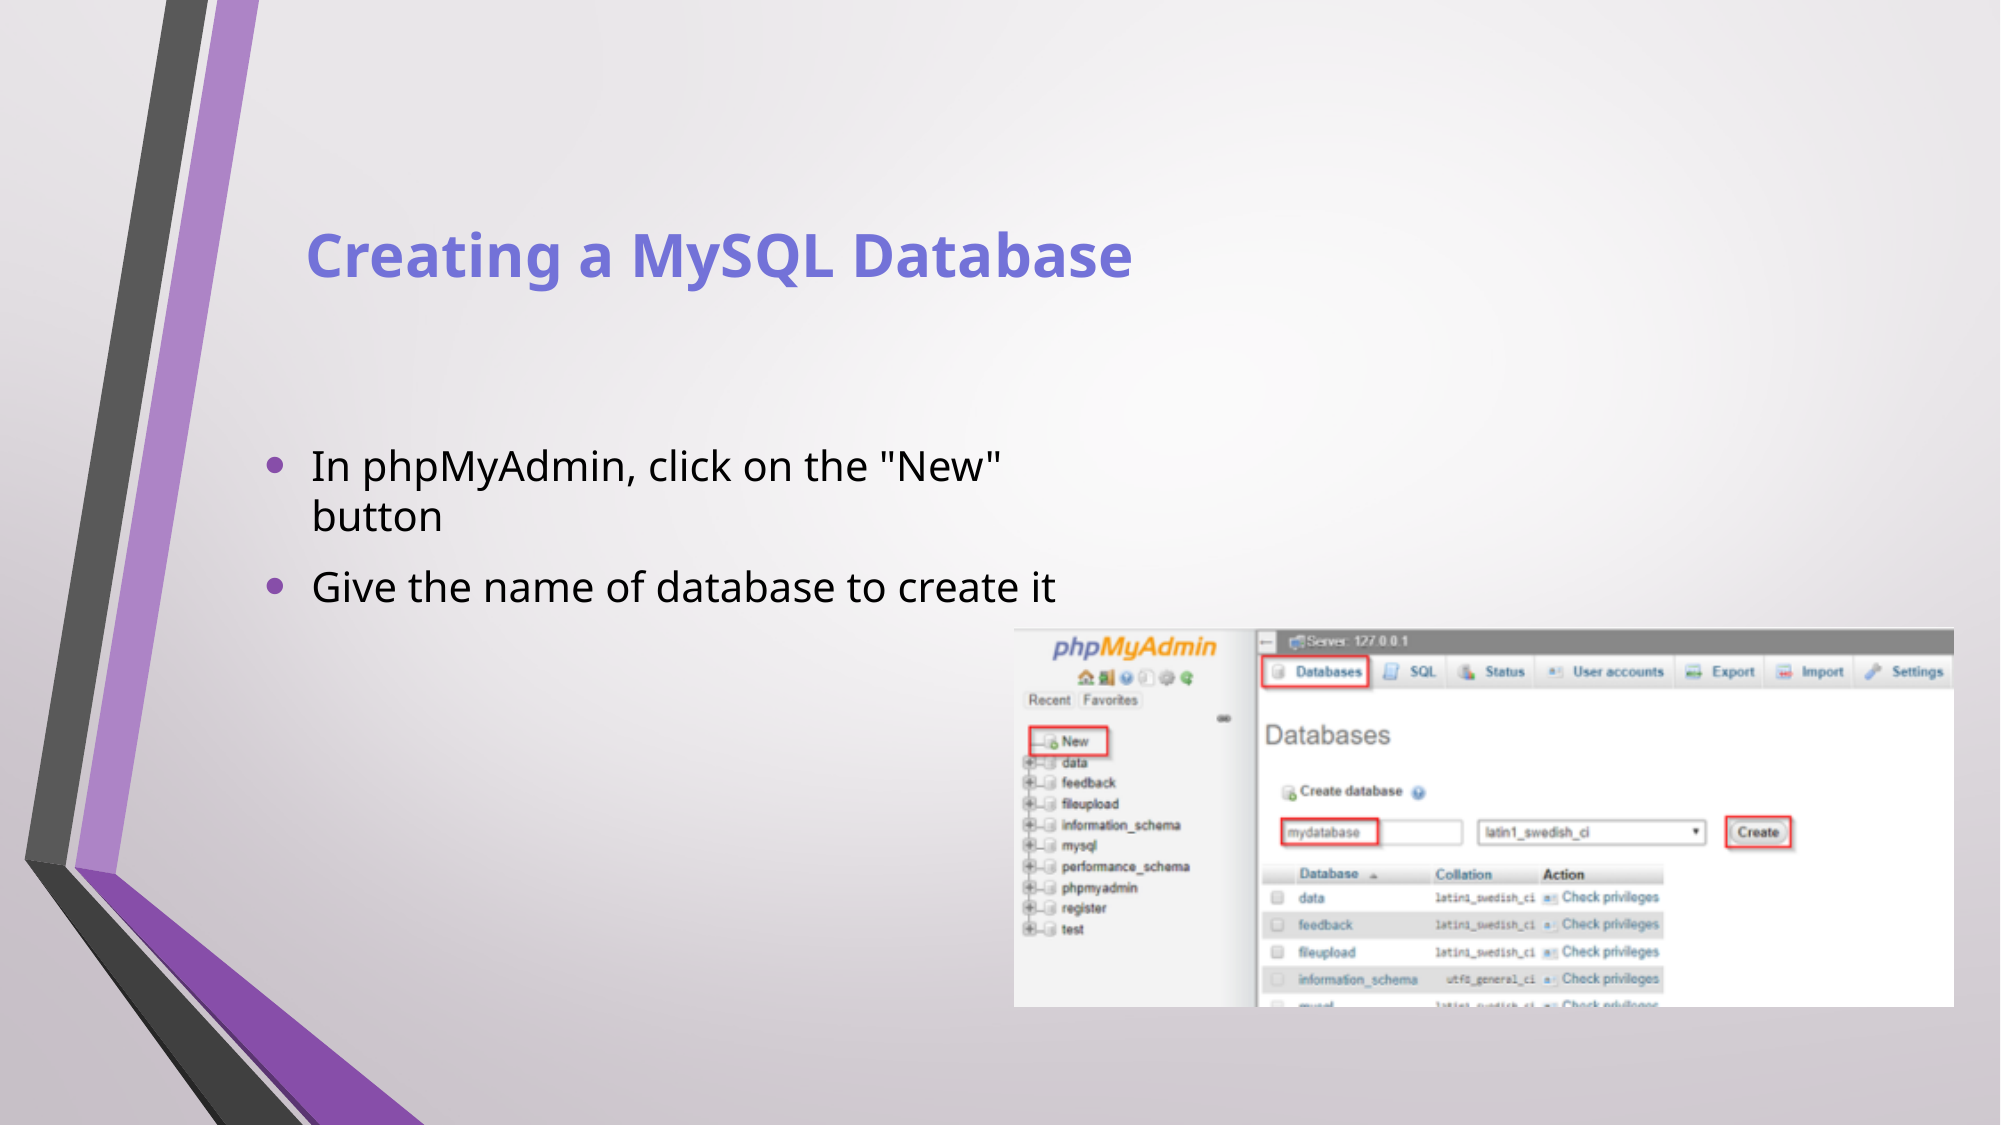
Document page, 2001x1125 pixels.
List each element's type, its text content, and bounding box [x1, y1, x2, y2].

list In phpMyAdmin, click on the "New" button [249, 447, 1078, 532]
picture [1014, 627, 1954, 1007]
title Creating a MySQL Database [245, 193, 1195, 314]
text_box Give the name of database to create it [249, 543, 1078, 628]
